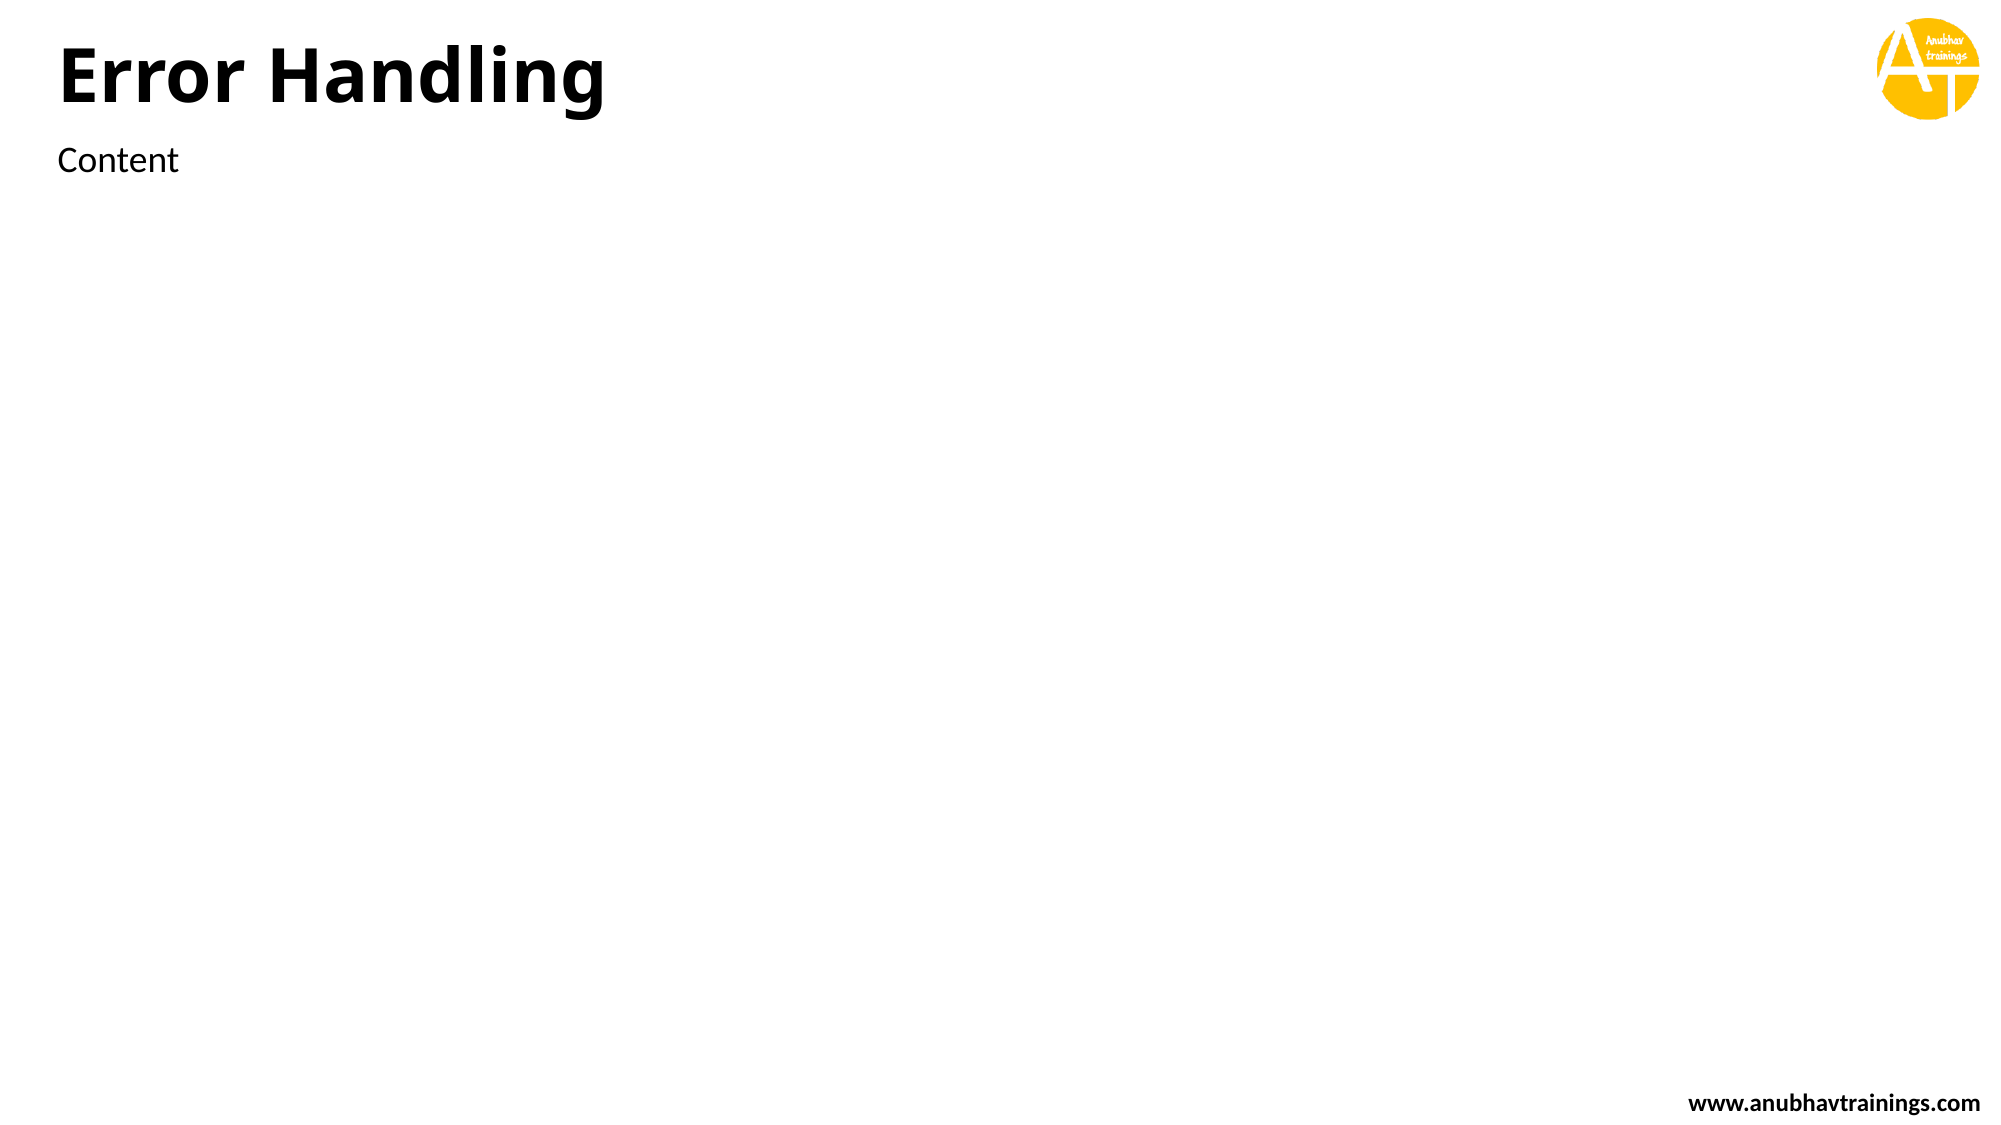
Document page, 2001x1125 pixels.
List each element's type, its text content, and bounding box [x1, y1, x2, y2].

picture [1866, 11, 1985, 128]
text_box Content [42, 127, 1874, 188]
text_box Error Handling [42, 30, 1866, 127]
footer www.anubhavtrainings.com [1669, 1089, 2000, 1114]
